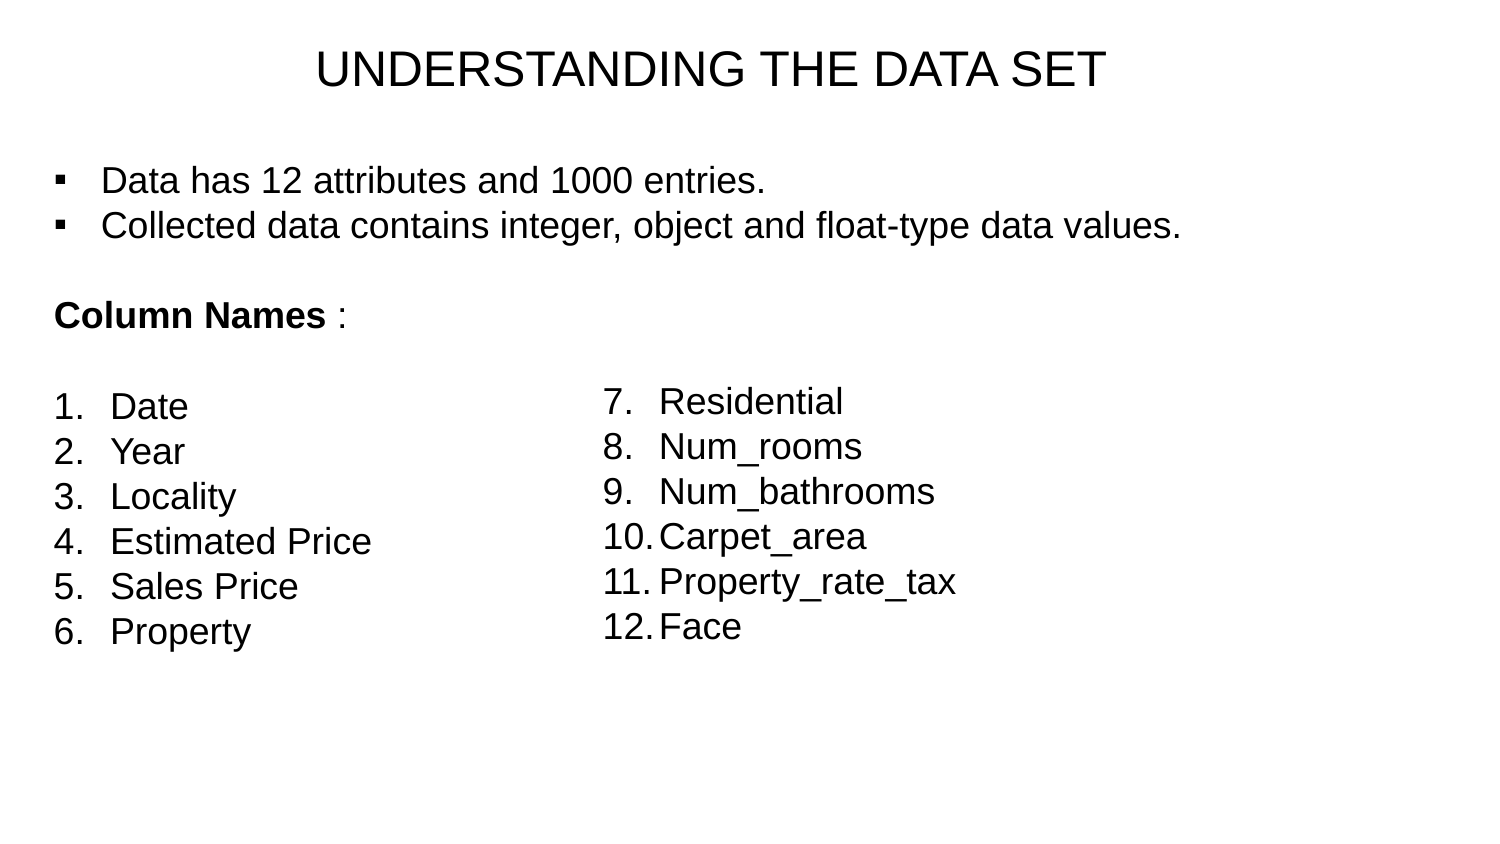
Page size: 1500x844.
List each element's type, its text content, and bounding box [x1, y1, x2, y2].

text_box UNDERSTANDING THE DATA SET [300, 22, 1235, 119]
text_box Residential Num_rooms Num_bathrooms Carpet_area Property_rate_tax Face [587, 369, 1019, 700]
text_box Date Year Locality Estimated Price Sales Price Property [38, 374, 522, 705]
subtitle Data has 12 attributes and 1000 entries. Collected data contains integer, object and float-type data values. Column Names : [38, 140, 1430, 410]
